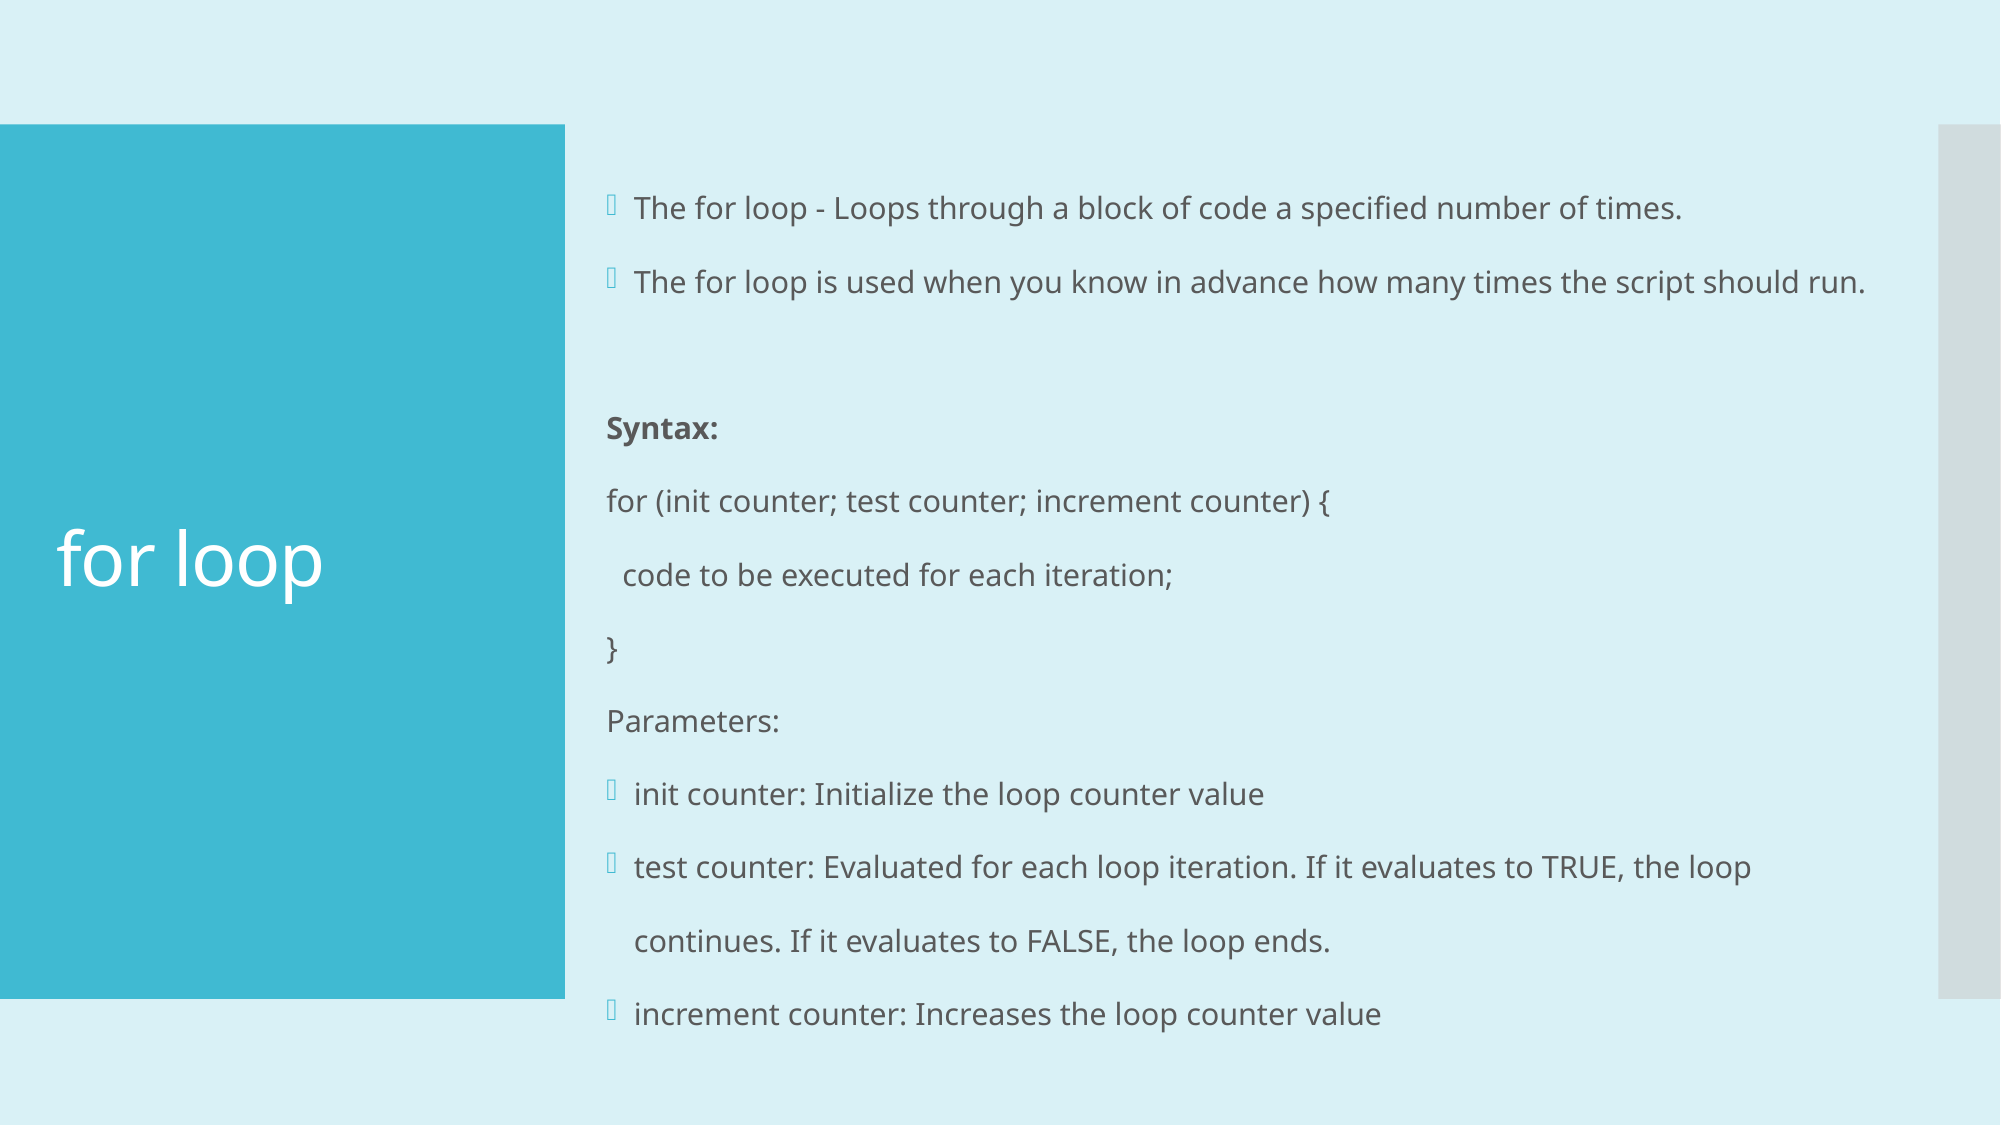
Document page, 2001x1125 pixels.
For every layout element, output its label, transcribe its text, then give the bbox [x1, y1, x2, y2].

list The for loop - Loops through a block of code a specified number of times. The for loop is used when you know in advance how many times the script should run. Syntax: for (init counter; test counter; increment counter) { code to be executed for each iteration; } Parameters: init counter: Initialize the loop counter value test counter: Evaluated for each loop iteration. If it evaluates to TRUE, the loop continues. If it evaluates to FALSE, the loop ends. increment counter: Increases the loop counter value [591, 118, 1892, 1066]
title for loop [41, 184, 525, 940]
